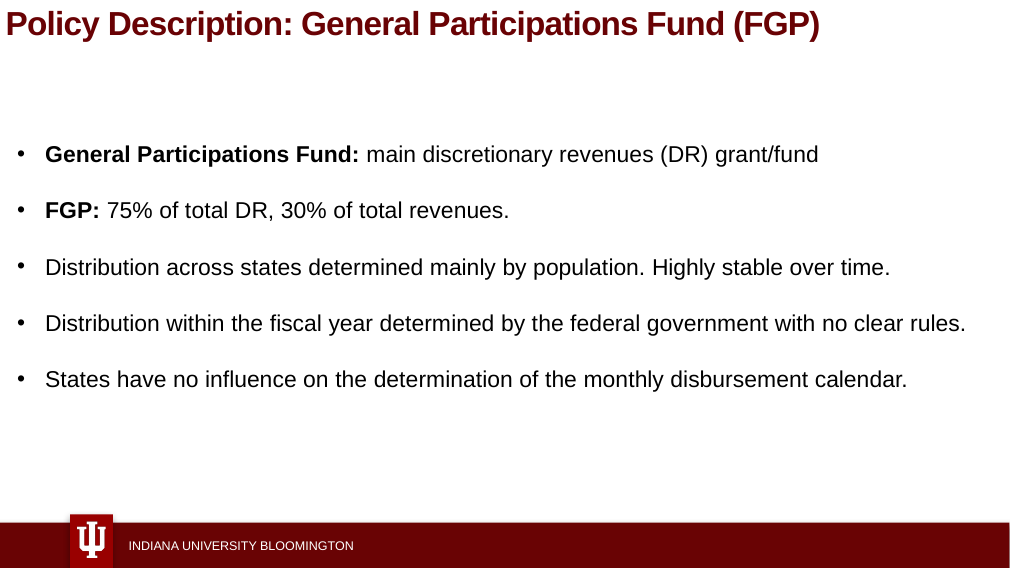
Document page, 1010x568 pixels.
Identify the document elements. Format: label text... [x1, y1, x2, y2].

text_box General Participations Fund: main discretionary revenues (DR) grant/fund FGP: 75% of total DR, 30% of total revenues. Distribution across states determined mainly by population. Highly stable over time. Distribution within the fiscal year determined by the federal government with no clear rules. States have no influence on the determination of the monthly disbursement calendar. [17, 133, 987, 393]
text_box Policy Description: General Participations Fund (FGP) [3, 0, 1010, 42]
